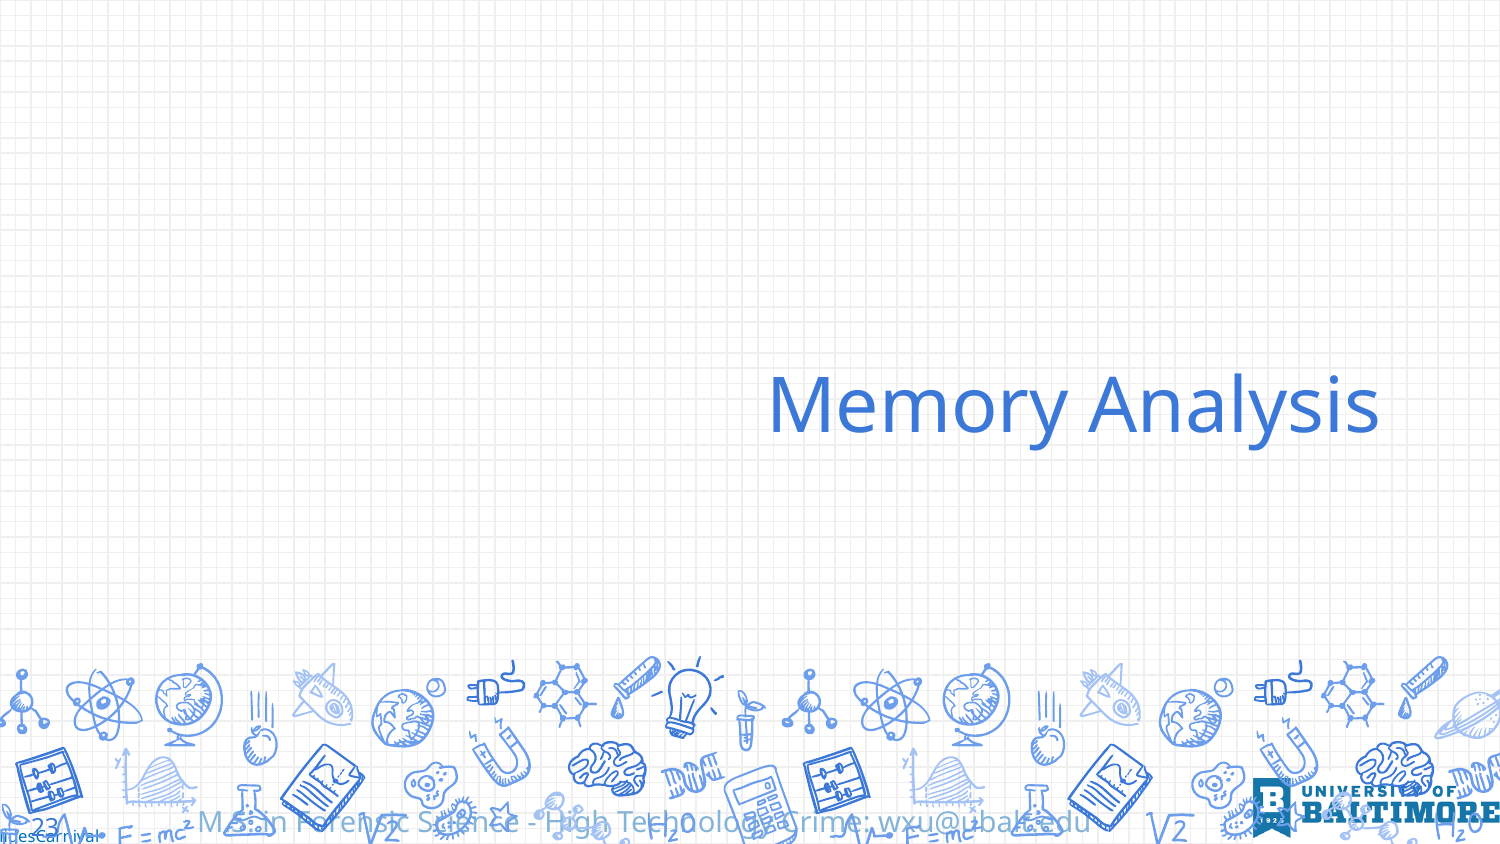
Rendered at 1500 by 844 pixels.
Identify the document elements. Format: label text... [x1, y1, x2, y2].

picture [1479, 779, 1483, 790]
picture [1363, 771, 1393, 785]
picture [1282, 807, 1299, 827]
picture [1481, 771, 1489, 788]
picture [1283, 771, 1308, 783]
picture [1388, 823, 1396, 835]
slide_number 23 [0, 796, 91, 844]
title Memory Analysis [526, 272, 1397, 463]
picture [1471, 771, 1479, 786]
picture [1394, 771, 1431, 791]
picture [1342, 796, 1349, 806]
picture [1253, 771, 1500, 844]
picture [1354, 819, 1361, 827]
picture [1423, 777, 1429, 784]
picture [1253, 804, 1257, 821]
picture [1382, 771, 1399, 783]
